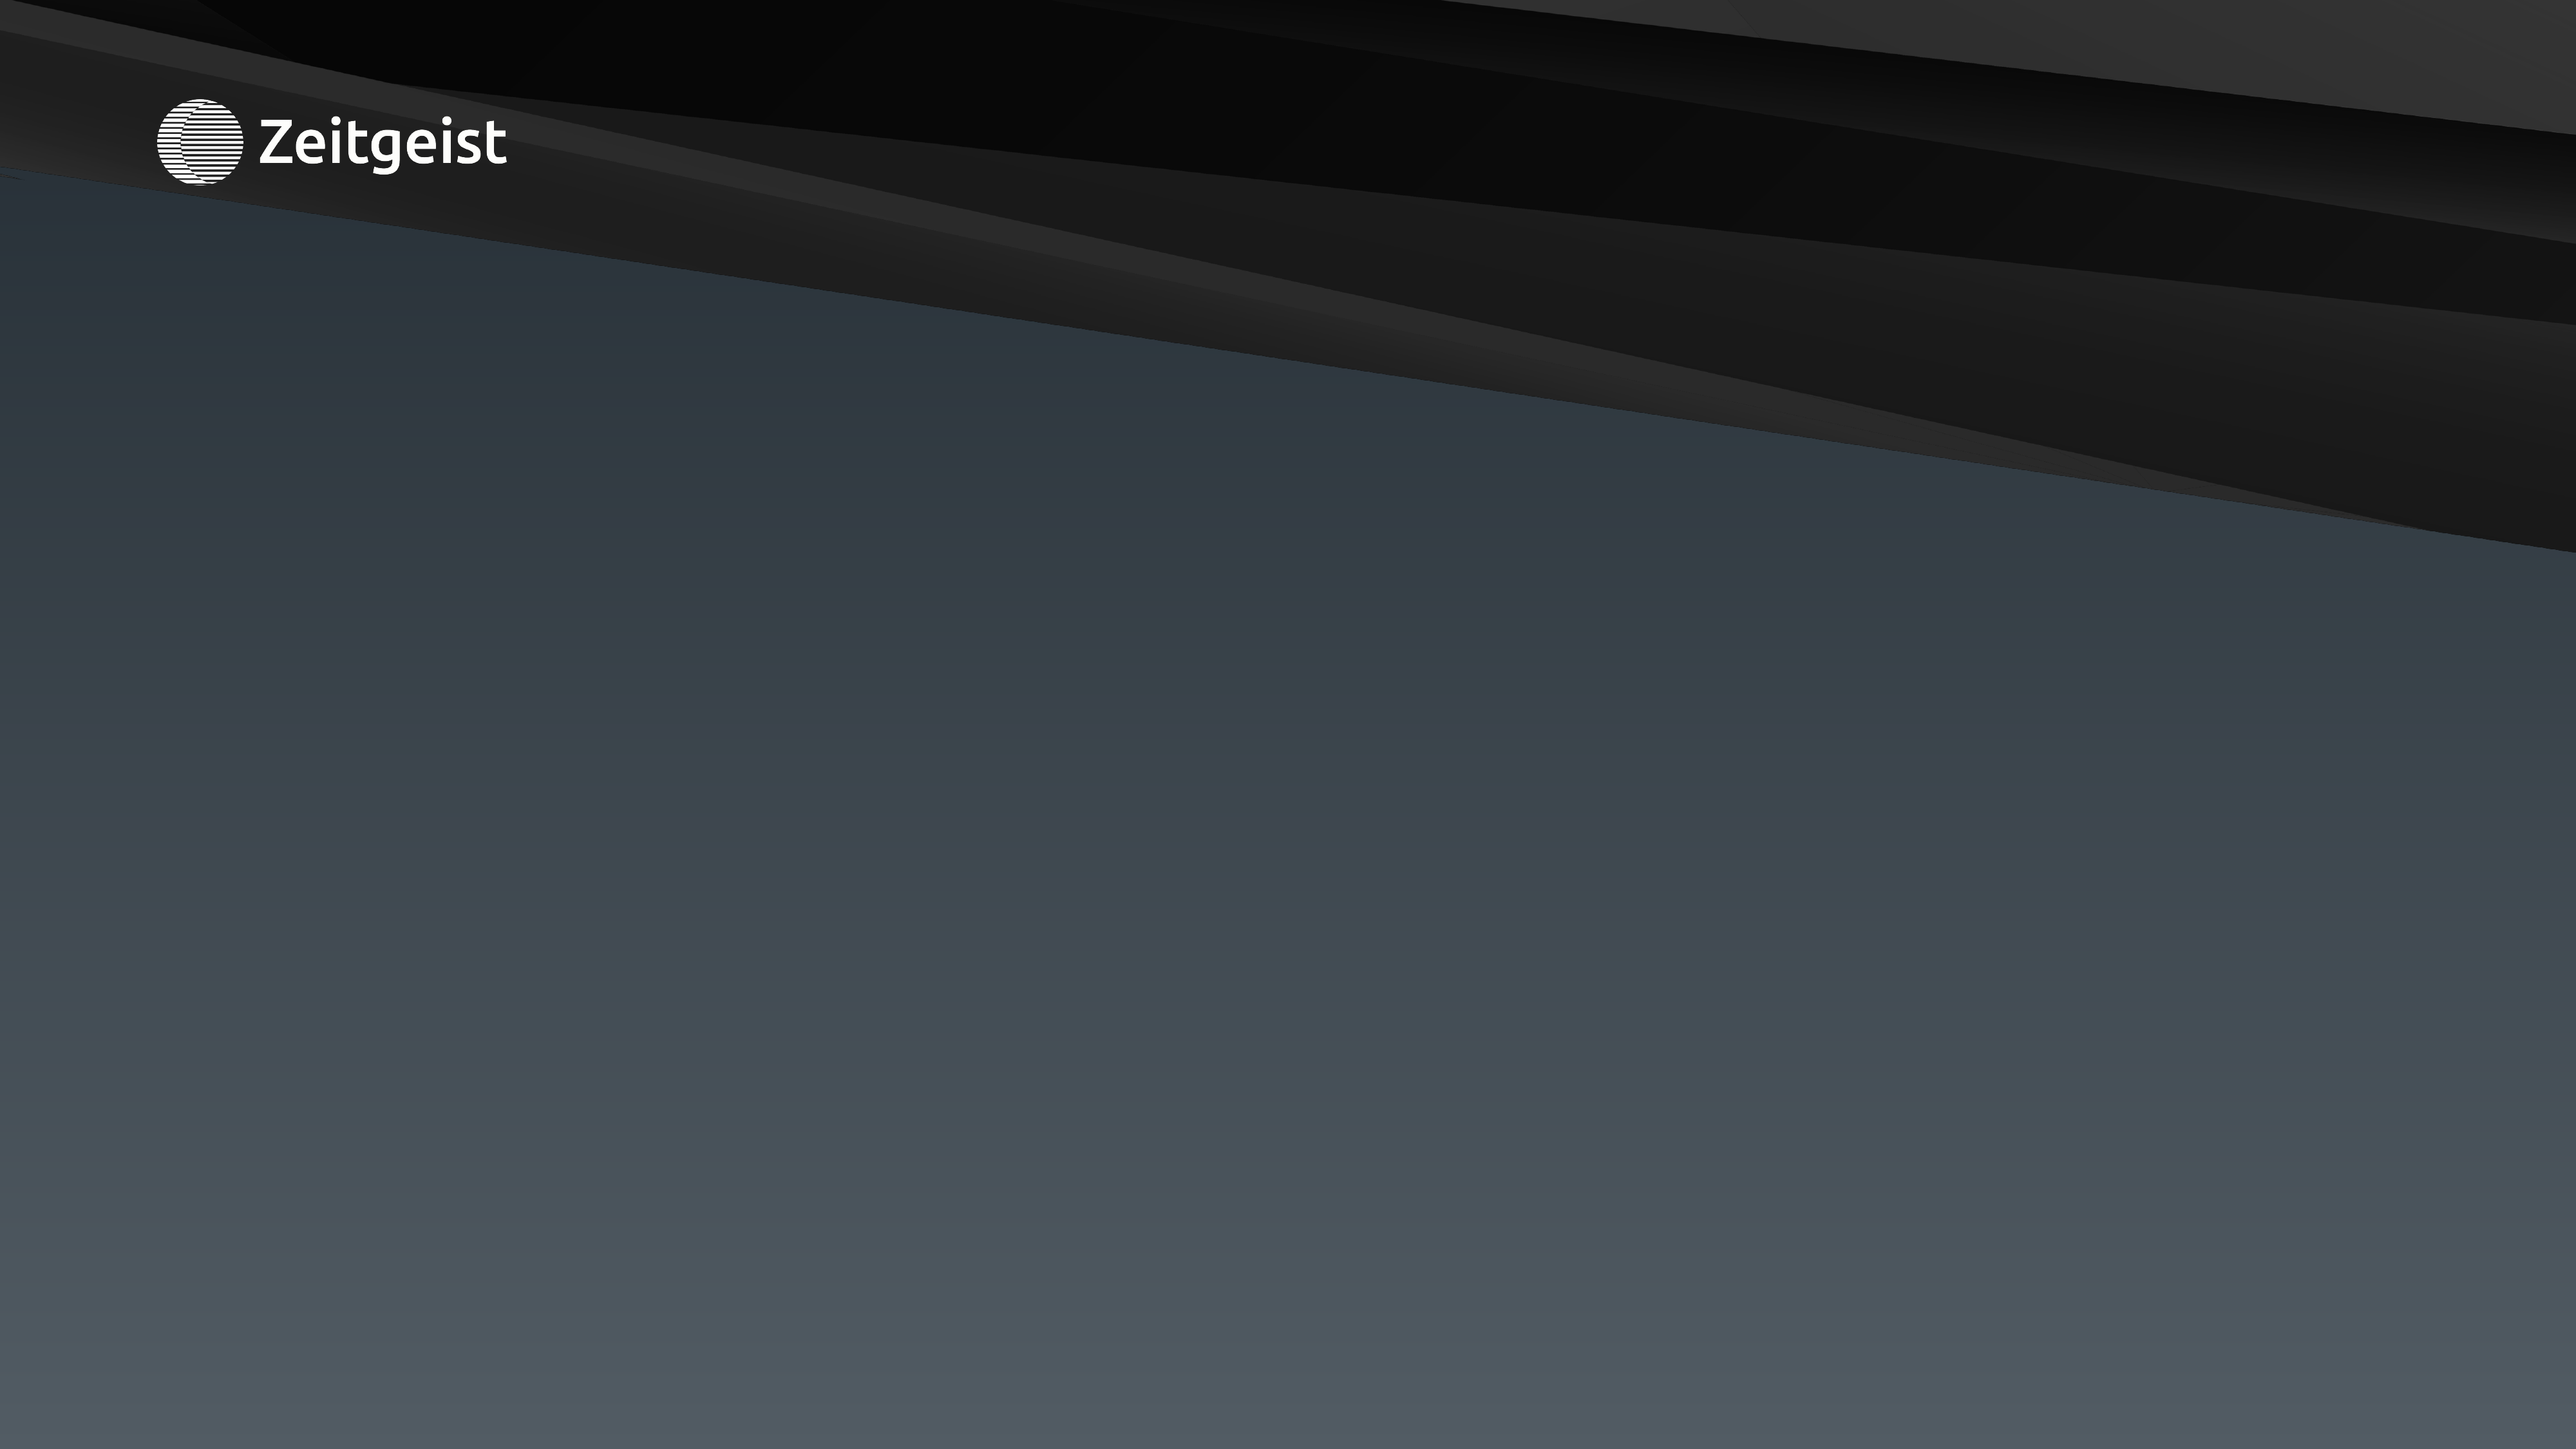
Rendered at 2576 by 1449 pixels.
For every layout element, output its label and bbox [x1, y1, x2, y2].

picture [0, 0, 2576, 553]
